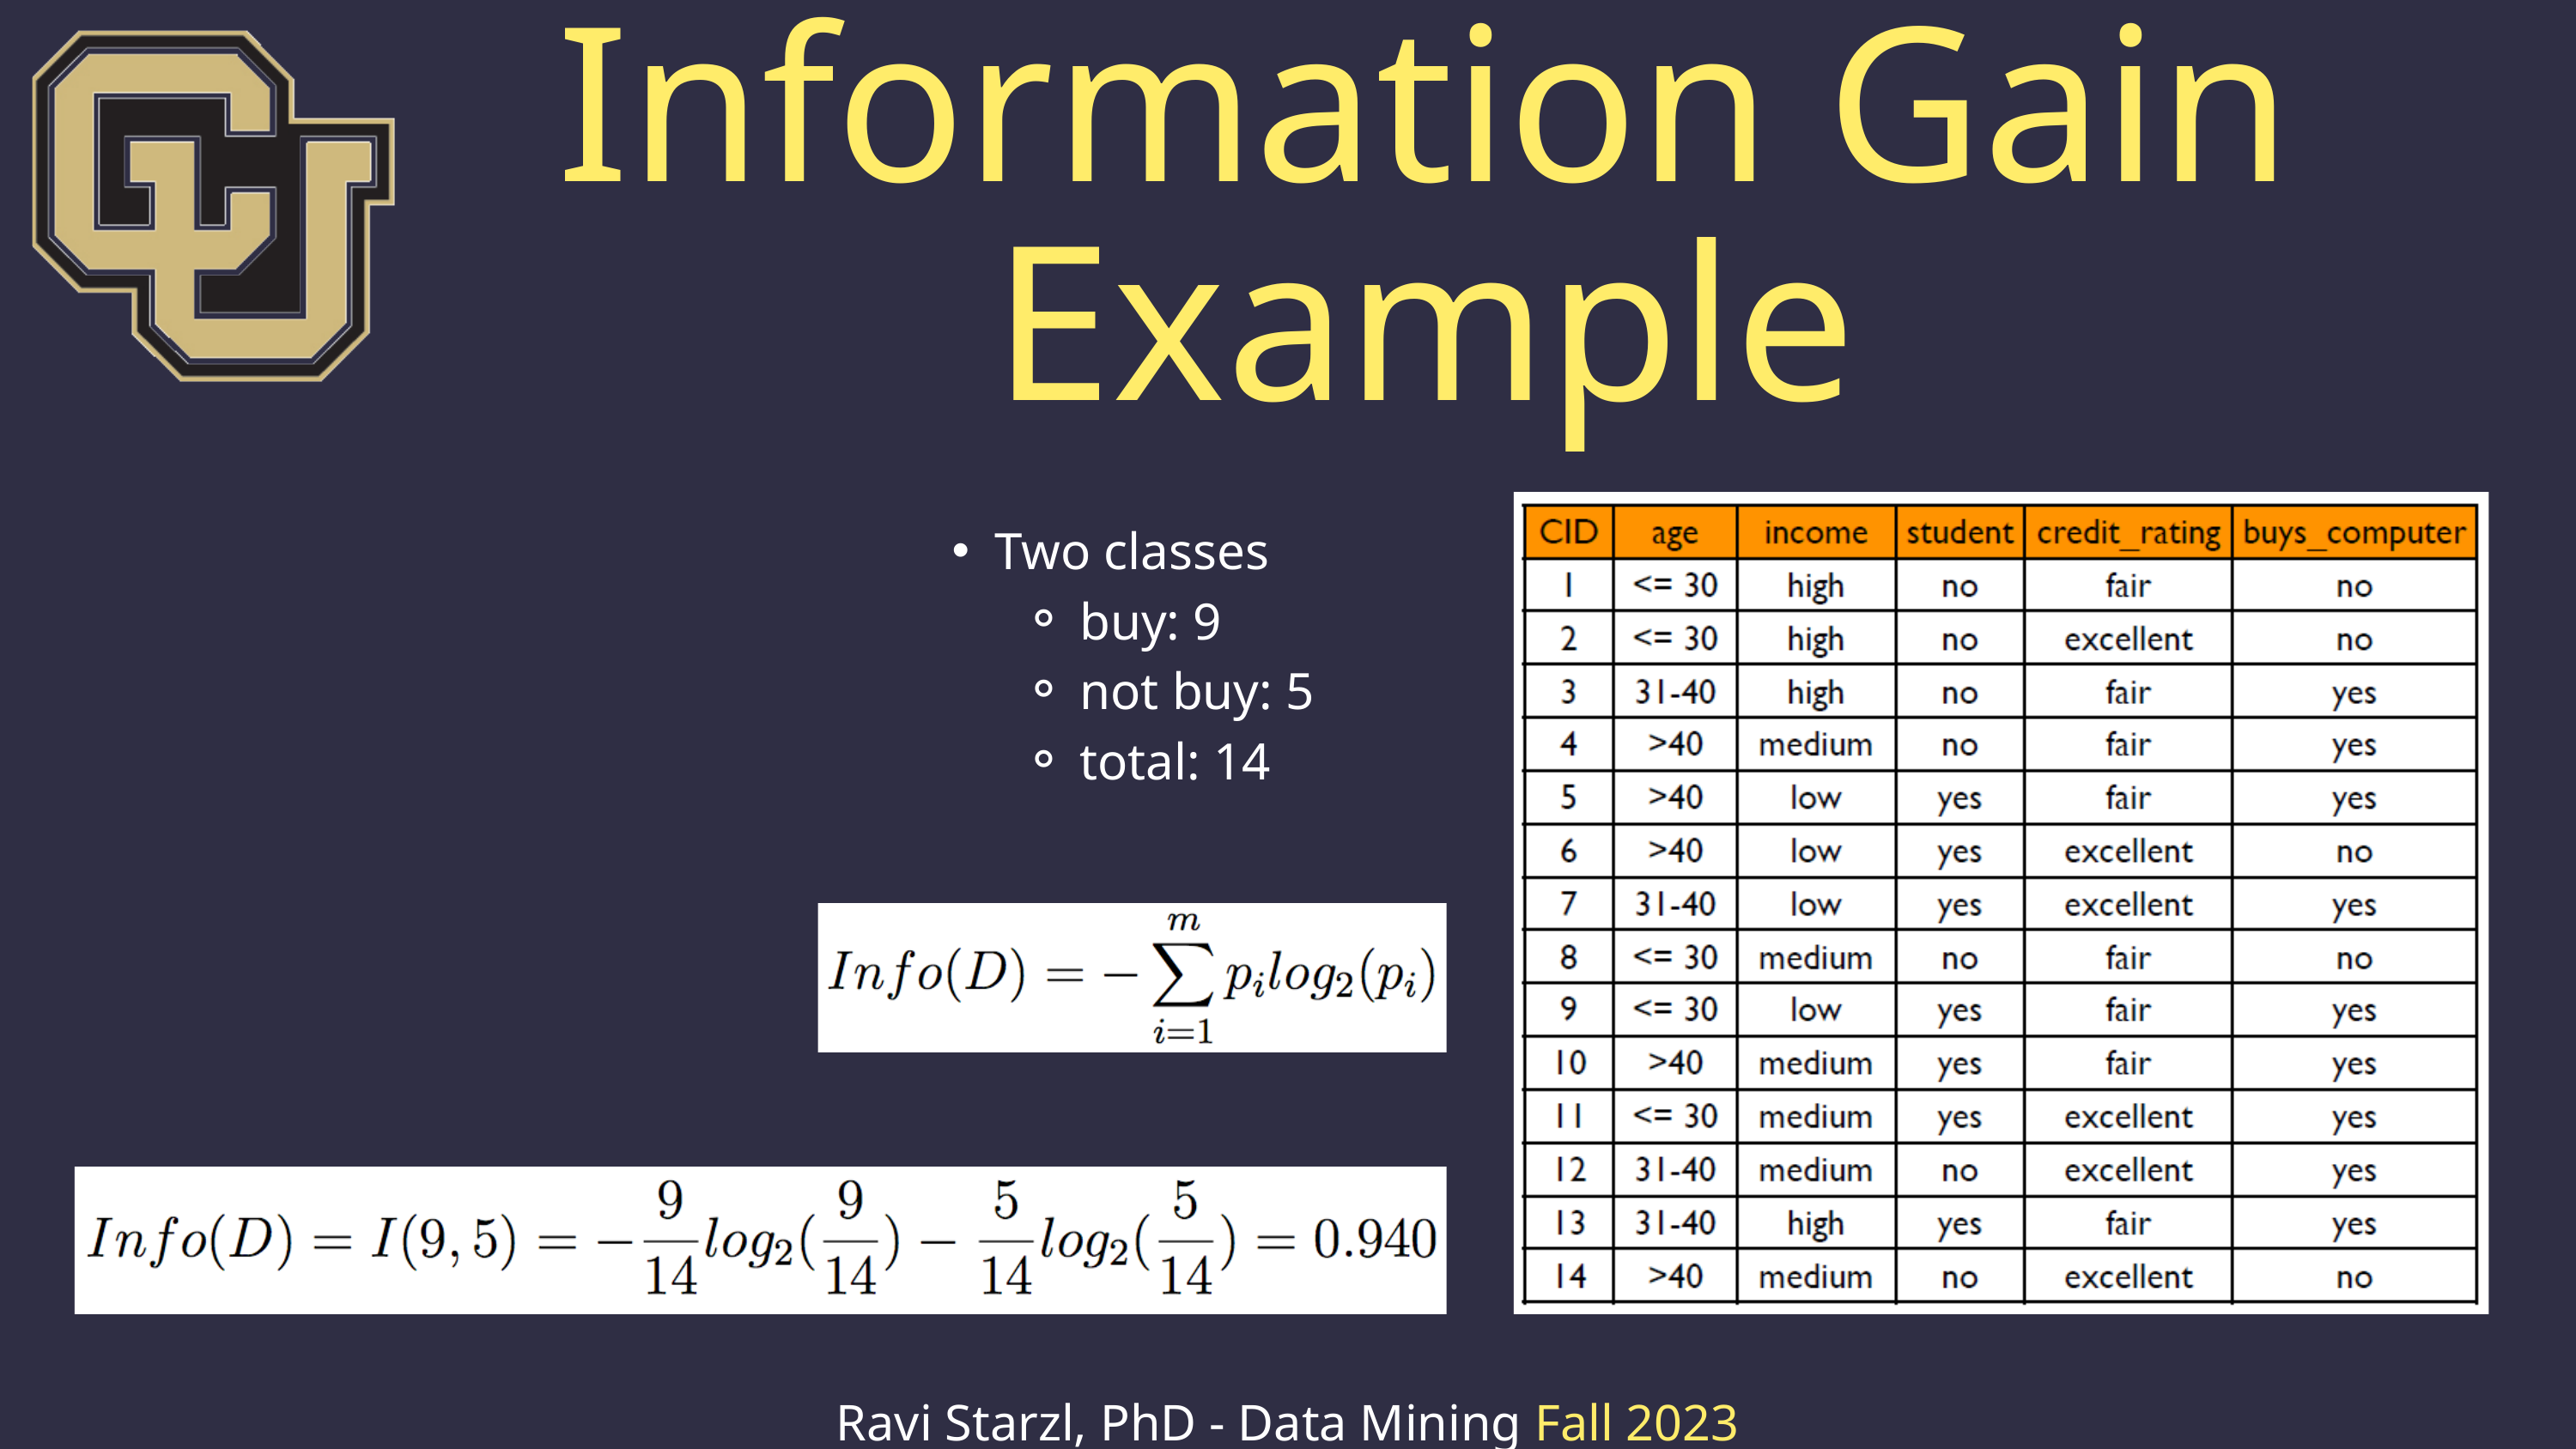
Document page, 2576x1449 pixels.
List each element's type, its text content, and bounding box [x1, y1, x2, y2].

text_box Information Gain Example [417, 5, 2432, 444]
text_box Ravi Starzl, PhD - Data Mining Fall 2023 [816, 1381, 1760, 1449]
text_box [1513, 492, 2489, 1315]
text_box [74, 1167, 1447, 1314]
text_box [32, 22, 417, 395]
text_box Two classes buy: 9 not buy: 5 total: 14 [909, 509, 1447, 791]
text_box [817, 903, 1447, 1052]
